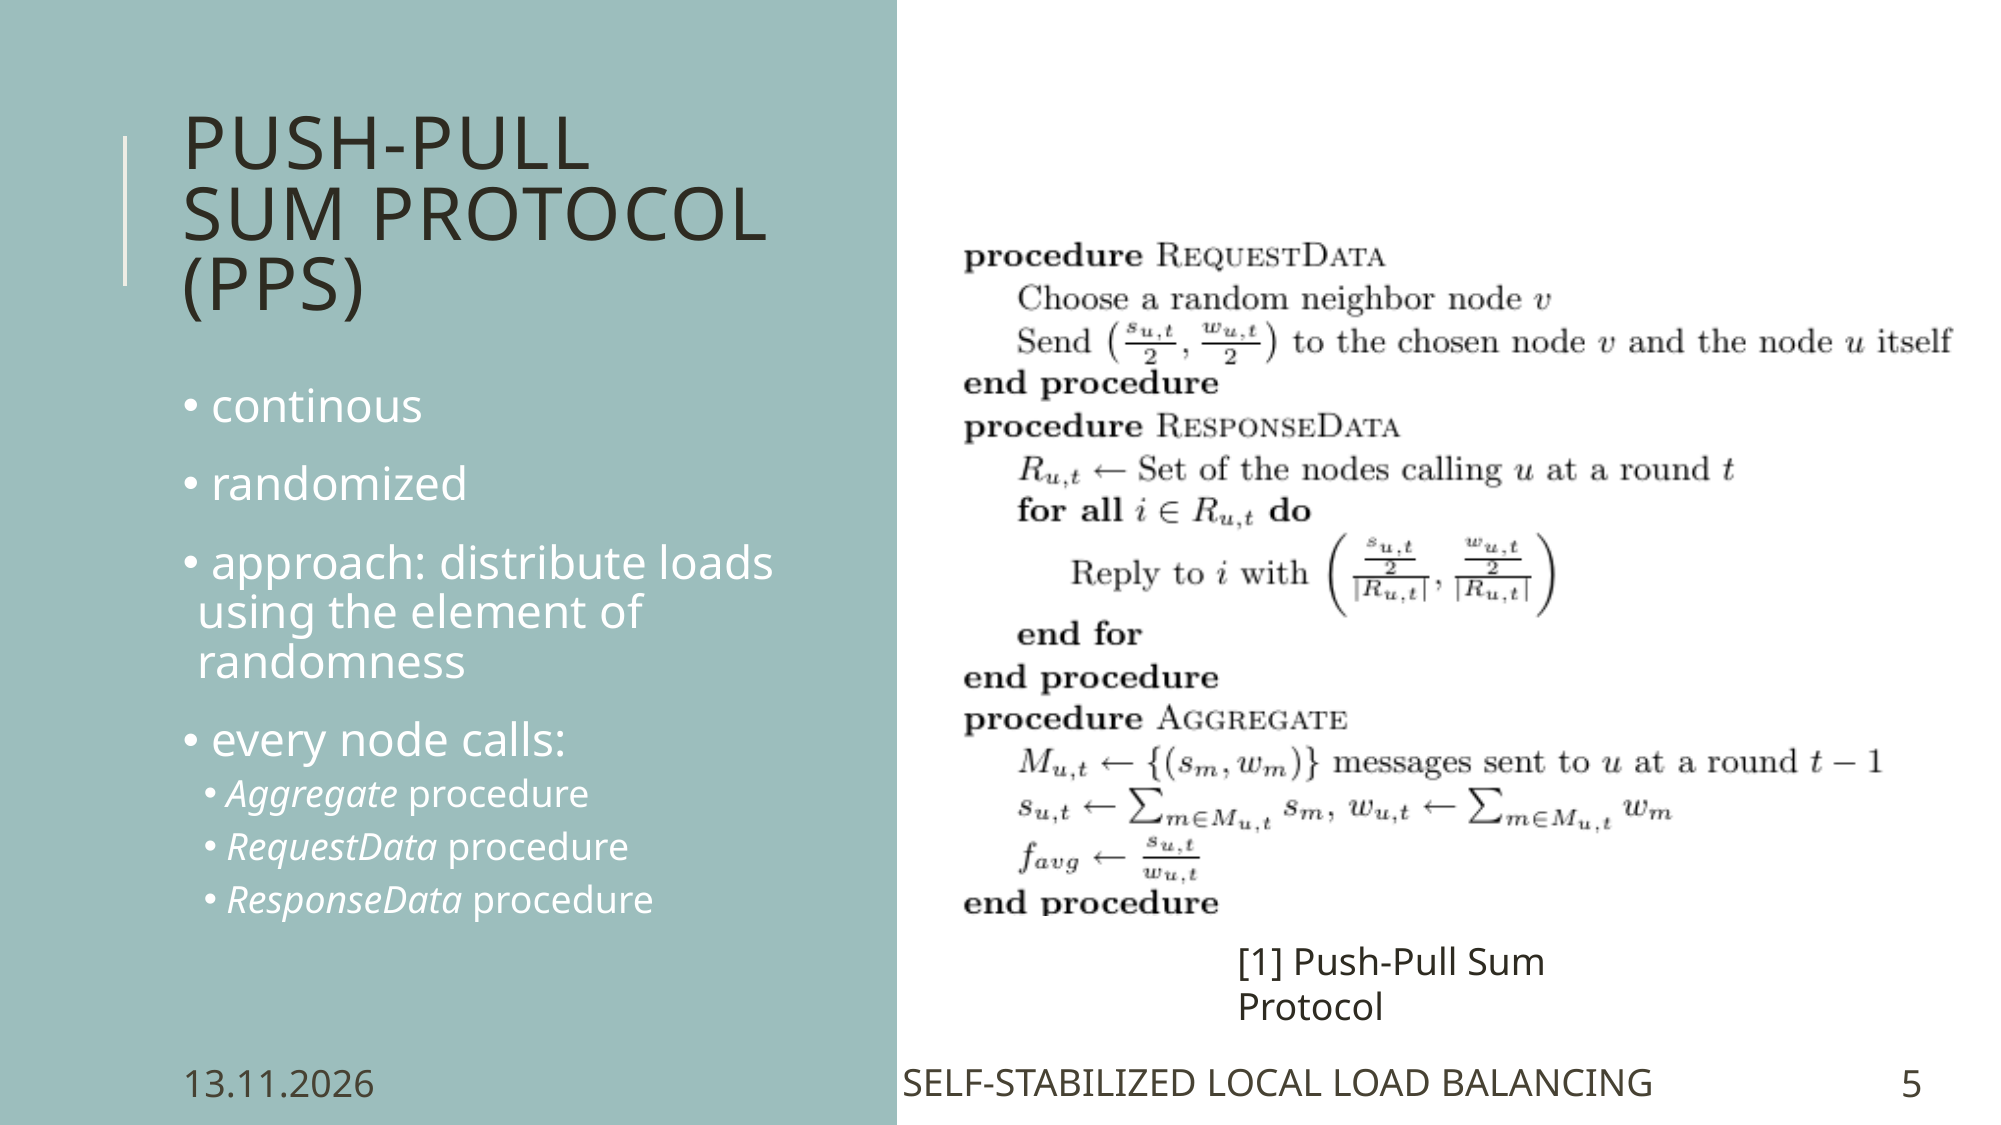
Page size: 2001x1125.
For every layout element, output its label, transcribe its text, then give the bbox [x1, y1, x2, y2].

picture [955, 241, 2000, 916]
text_box [1] Push-Pull Sum Protocol [1222, 930, 1681, 1036]
footer Self-Stabilized Local Load Balancing [794, 1061, 1763, 1107]
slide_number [168, 1061, 522, 1107]
text_box [0, 0, 898, 1125]
list continous randomized approach: distribute loads using the element of randomness every node calls: Aggregate procedure RequestData procedure ResponseData procedure [168, 375, 790, 1020]
slide_number 5 [1777, 1061, 1938, 1107]
title Push-Pull Sum Protocol (PPS) [168, 96, 788, 342]
